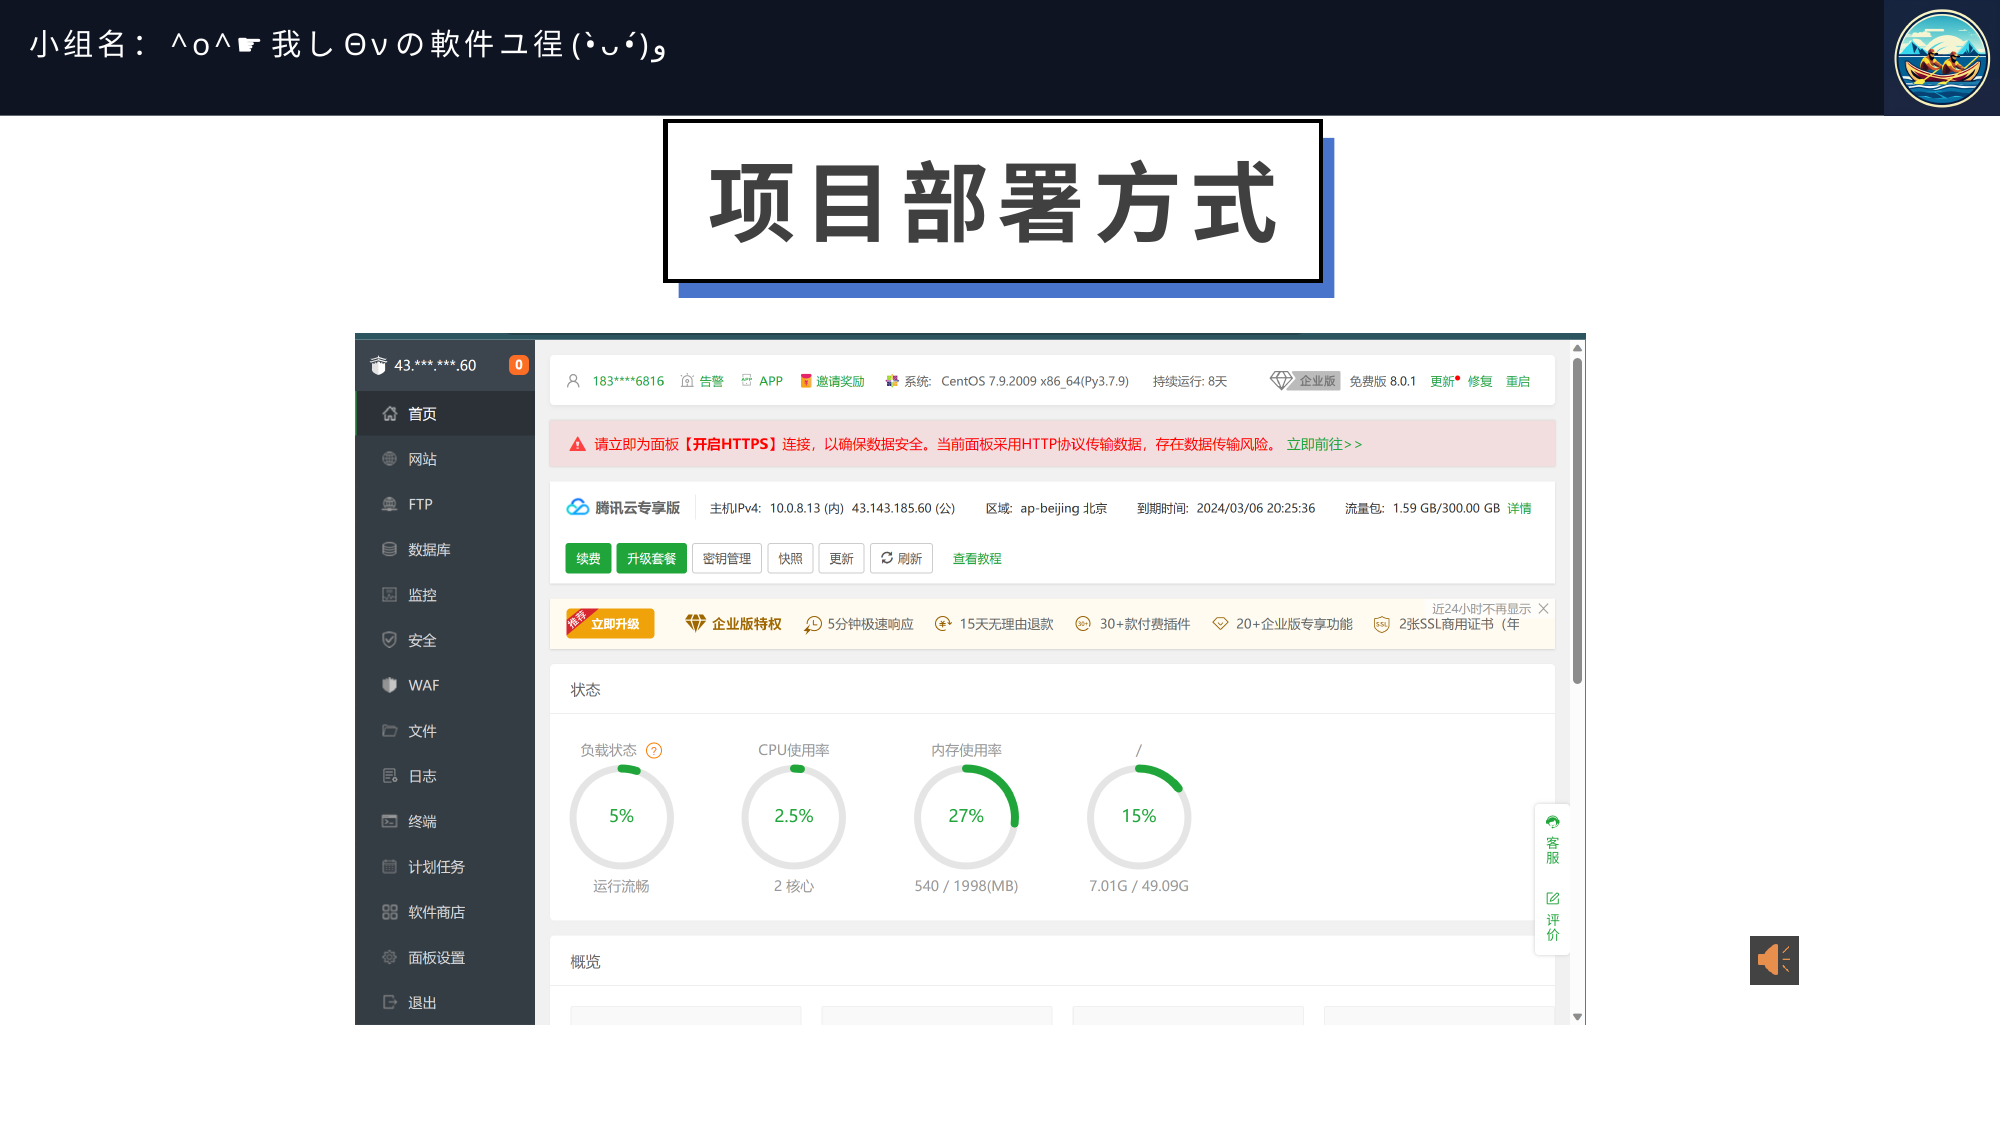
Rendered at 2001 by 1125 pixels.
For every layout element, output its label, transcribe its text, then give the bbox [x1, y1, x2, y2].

text_box 小组名：^o^☛我しΘνの軟件ユ徎(•̀ᴗ•́)و [18, 13, 709, 102]
picture [1883, 0, 2000, 116]
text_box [665, 120, 1335, 299]
picture [355, 333, 1587, 1025]
text_box [0, 0, 2000, 117]
picture [1748, 934, 1801, 987]
